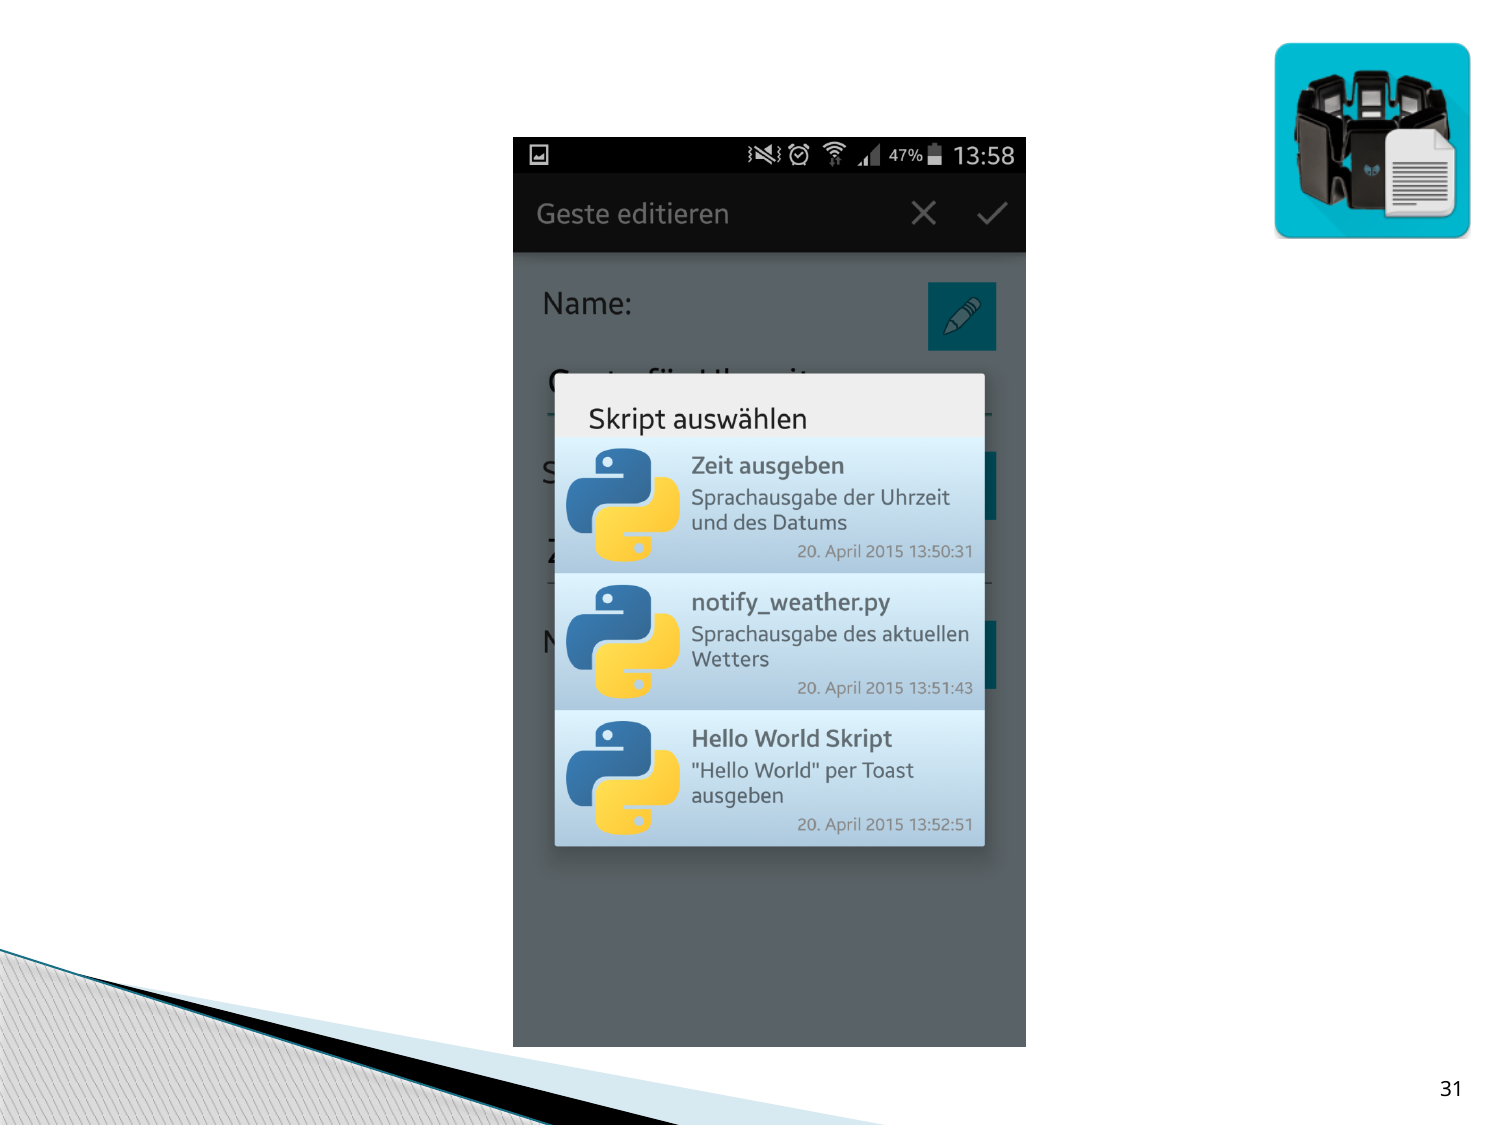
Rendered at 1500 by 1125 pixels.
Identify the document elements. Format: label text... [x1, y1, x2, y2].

slide_number 31 [1418, 1051, 1479, 1112]
picture [1273, 42, 1471, 240]
picture [513, 136, 1026, 1047]
